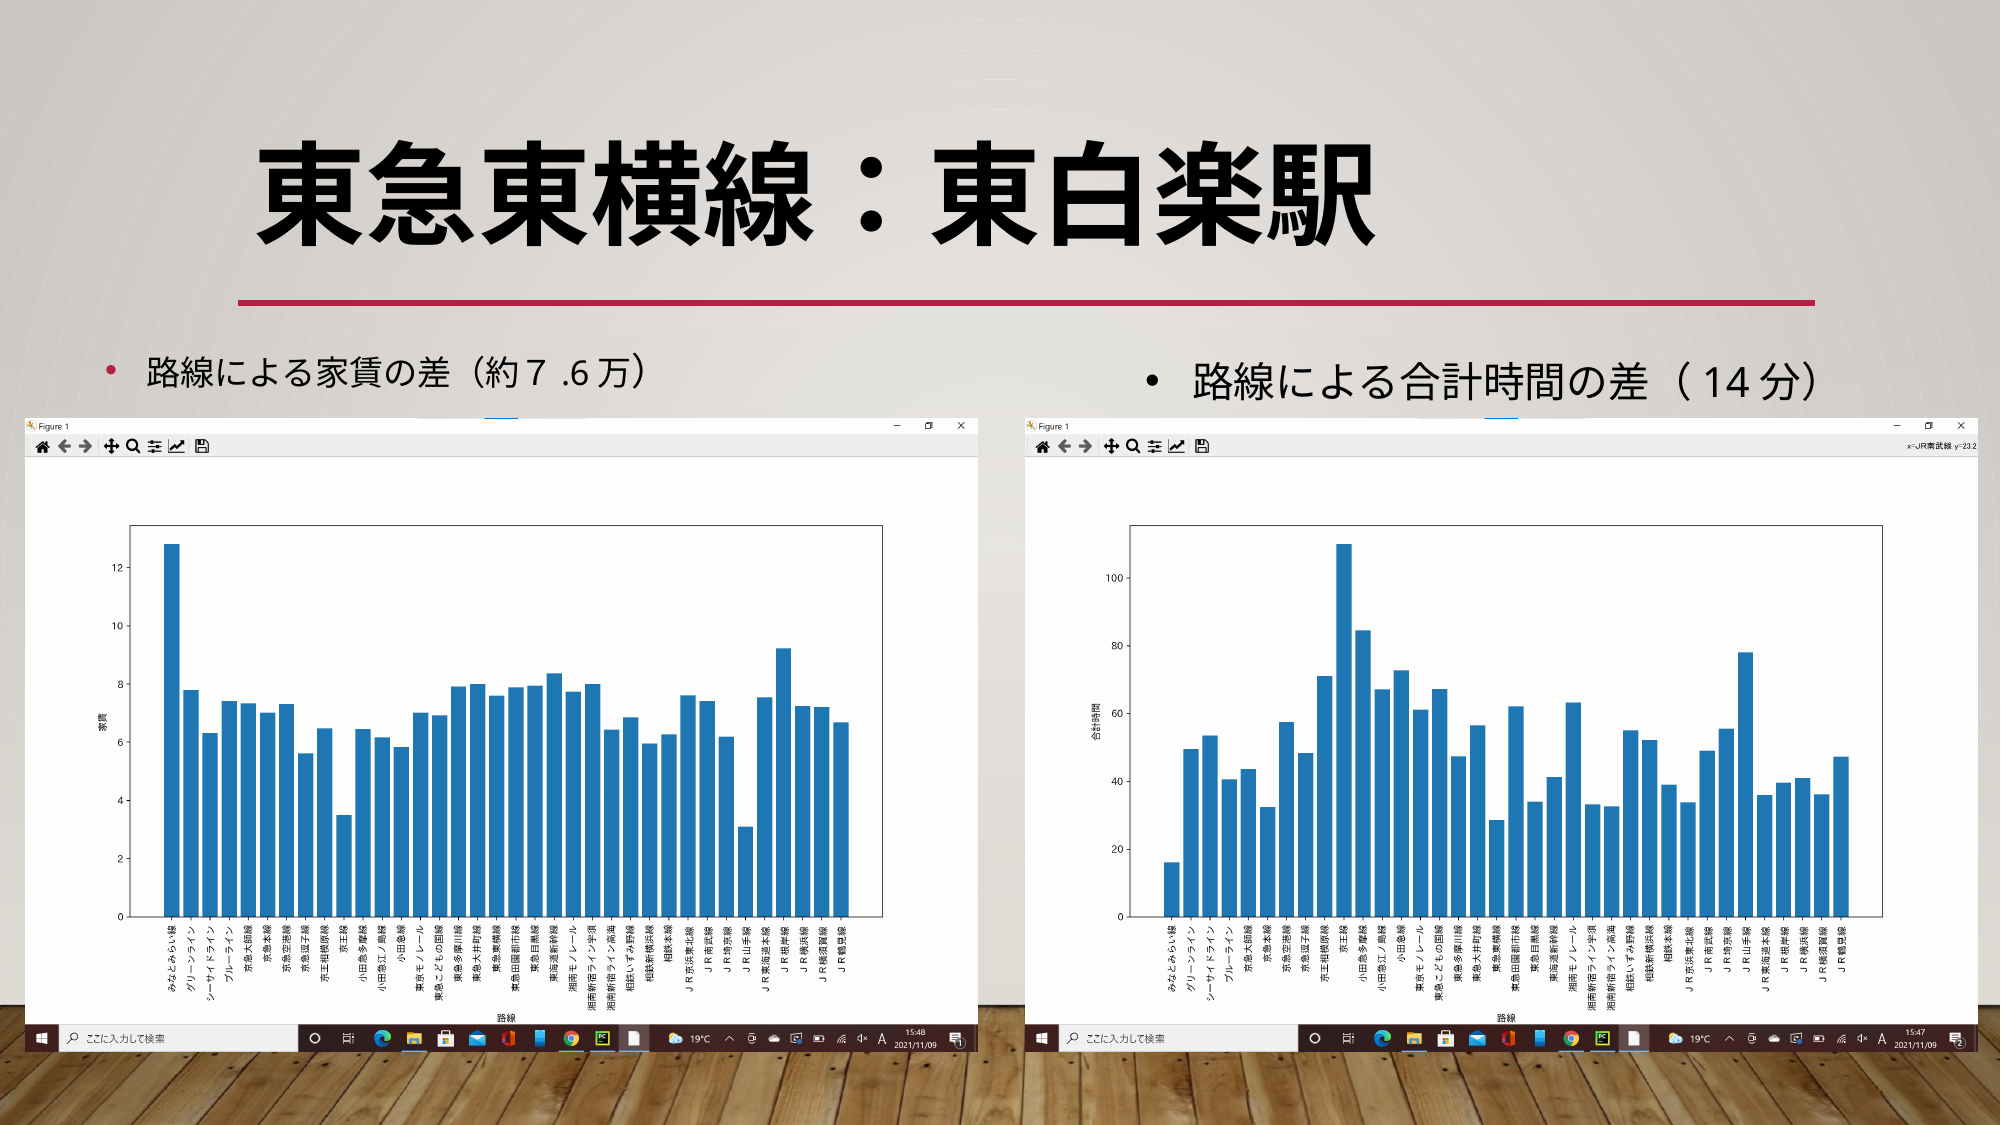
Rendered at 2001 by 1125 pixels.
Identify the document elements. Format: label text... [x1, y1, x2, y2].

picture [0, 417, 2000, 1125]
list 路線による家賃の差（約７.6万） [79, 330, 700, 412]
title 東急東横線：東白楽駅 [238, 131, 1814, 305]
text_box 路線による合計時間の差（14分） [1096, 347, 1892, 413]
